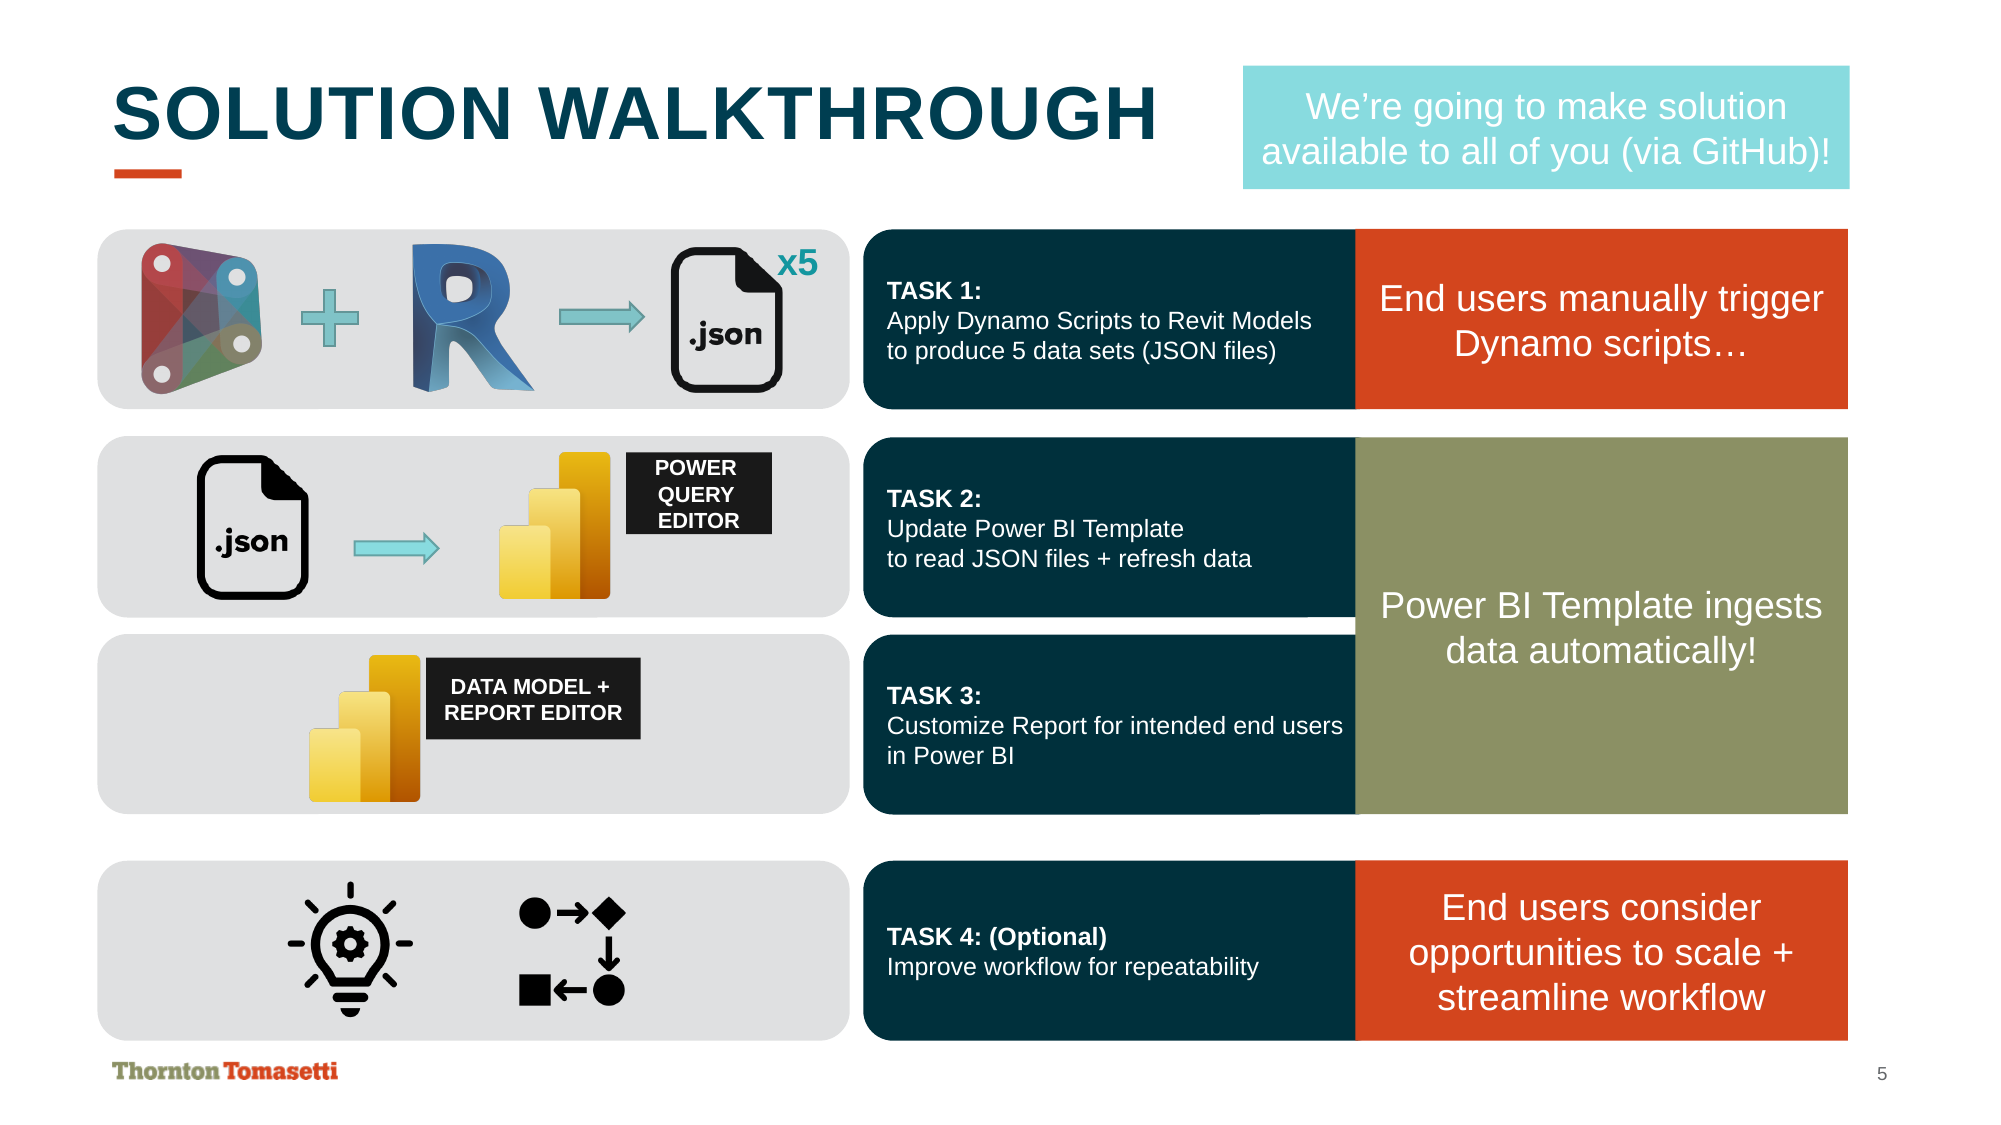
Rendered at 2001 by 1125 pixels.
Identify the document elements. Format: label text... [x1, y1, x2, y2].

list We’re going to make solution available to all of you (via GitHub)! [1242, 65, 1851, 190]
picture [112, 1061, 338, 1080]
text_box TASK 1: Apply Dynamo Scripts to Revit Models to produce 5 data sets (JSON files) [862, 228, 1361, 411]
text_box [97, 633, 850, 814]
text_box TASK 3: Customize Report for intended end users in Power BI [862, 633, 1361, 816]
text_box End users consider opportunities to scale + streamline workflow [1354, 859, 1849, 1042]
text_box End users manually trigger Dynamo scripts… [1354, 228, 1849, 410]
picture [497, 875, 648, 1026]
text_box [96, 859, 851, 1042]
text_box Power BI Template ingests data automatically! [1354, 436, 1849, 815]
picture [119, 240, 282, 403]
text_box TASK 4: (Optional) Improve workflow for repeatability [862, 859, 1354, 1042]
picture [641, 234, 812, 405]
title Solution walkthrough [112, 75, 1242, 170]
picture [276, 875, 427, 1026]
picture [395, 244, 544, 392]
text_box [113, 168, 183, 179]
text_box TASK 2: Update Power BI Template to read JSON files + refresh data [862, 436, 1354, 619]
slide_number 5 [1831, 1042, 1888, 1103]
text_box [96, 228, 851, 411]
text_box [97, 435, 850, 618]
